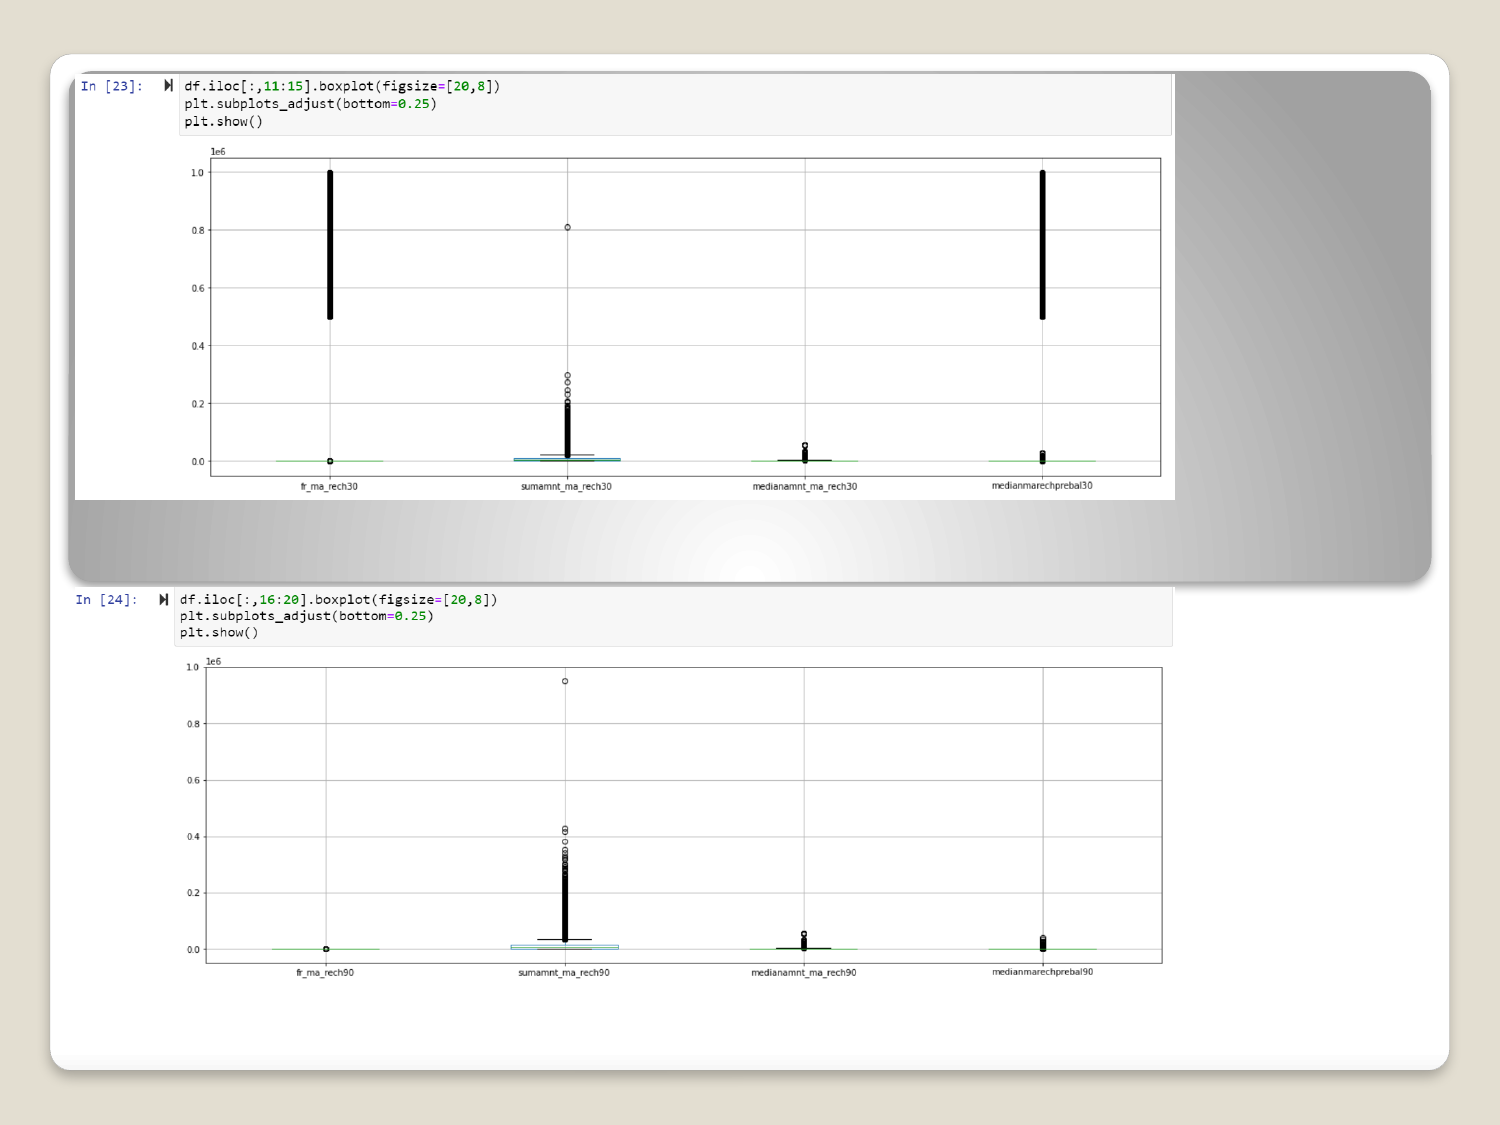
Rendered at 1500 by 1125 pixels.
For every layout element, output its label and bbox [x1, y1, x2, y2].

picture [74, 587, 1176, 988]
picture [74, 74, 1176, 501]
